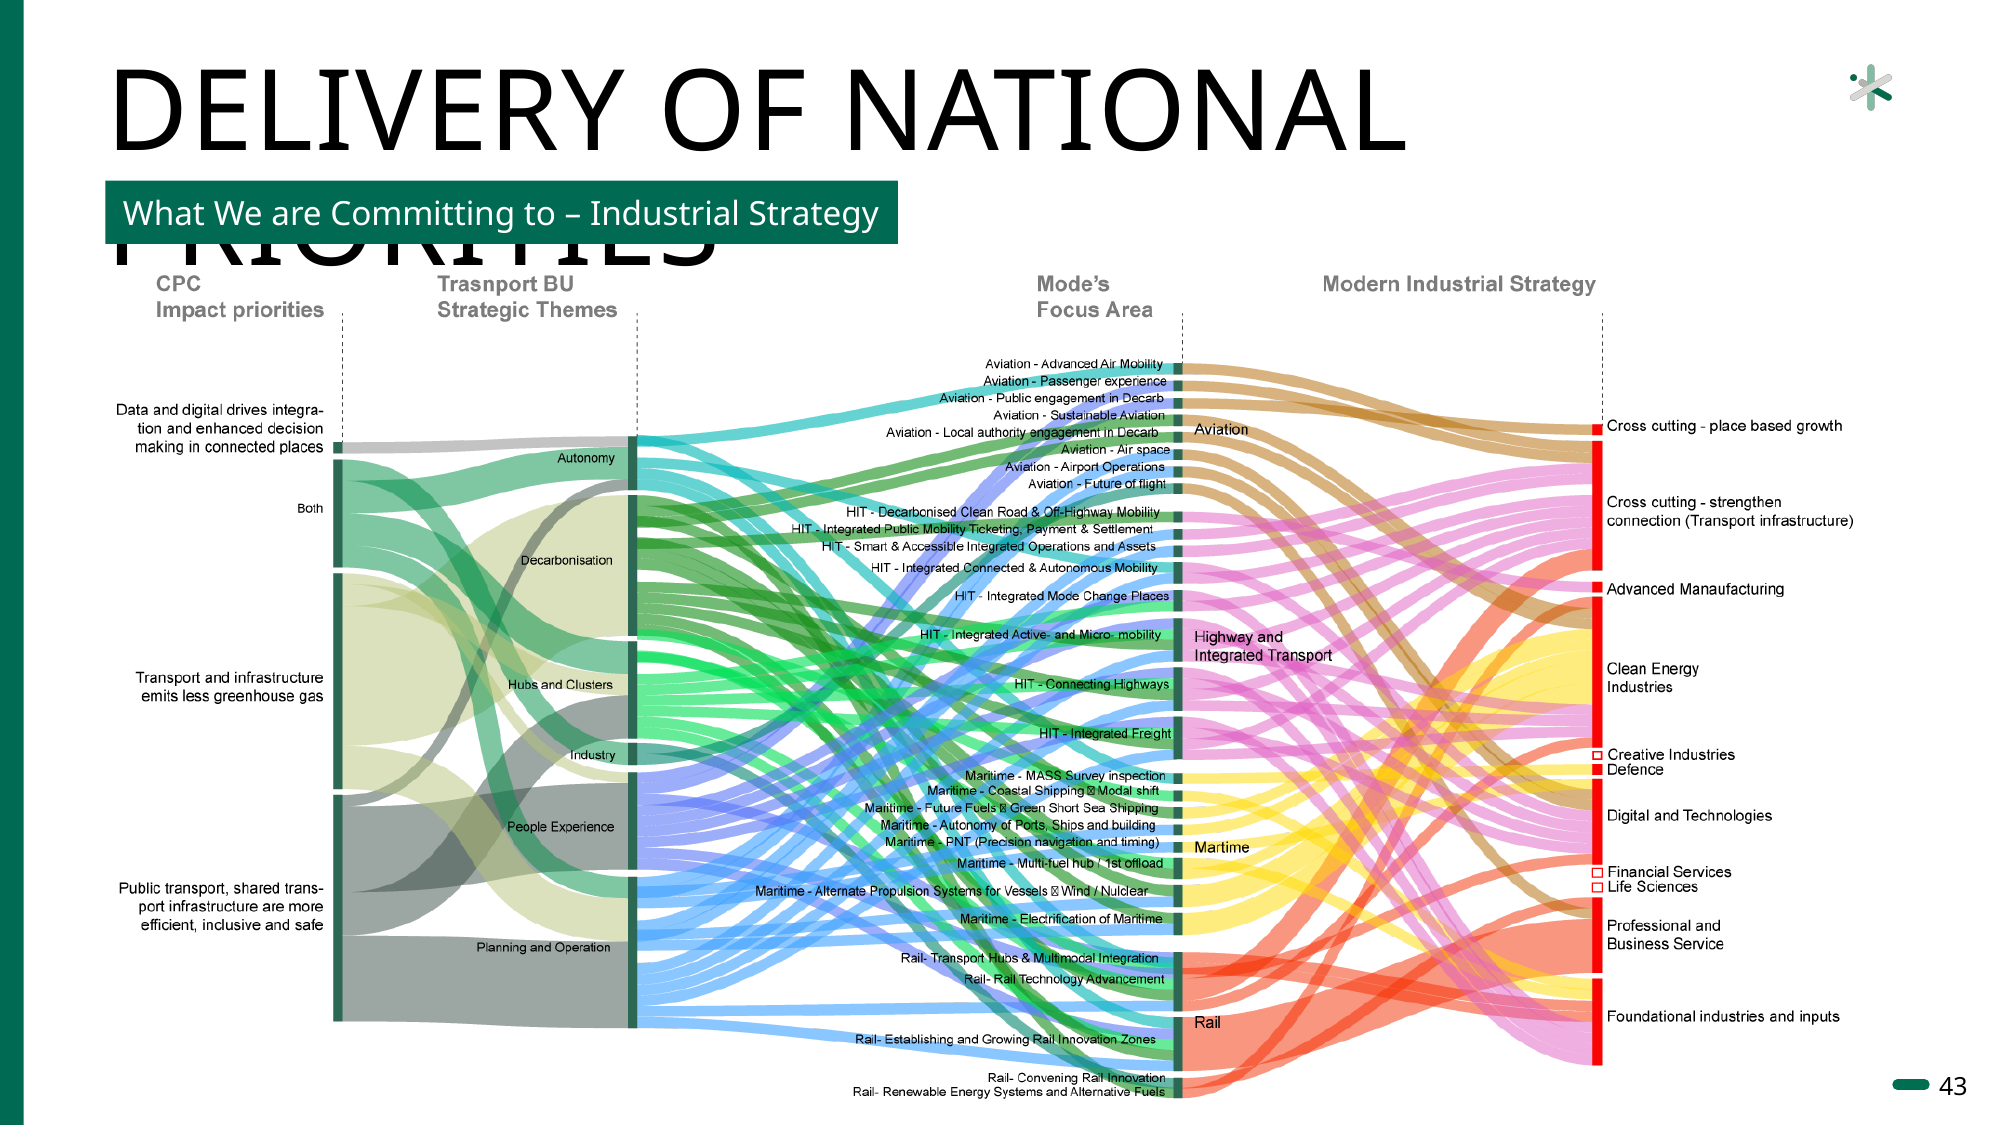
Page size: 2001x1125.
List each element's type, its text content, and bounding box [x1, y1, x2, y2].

text_box What We are Committing to – Industrial Strategy [105, 180, 898, 244]
title Delivery of National priorities [106, 59, 1879, 175]
picture [1879, 63, 1896, 112]
picture [105, 244, 1879, 1125]
